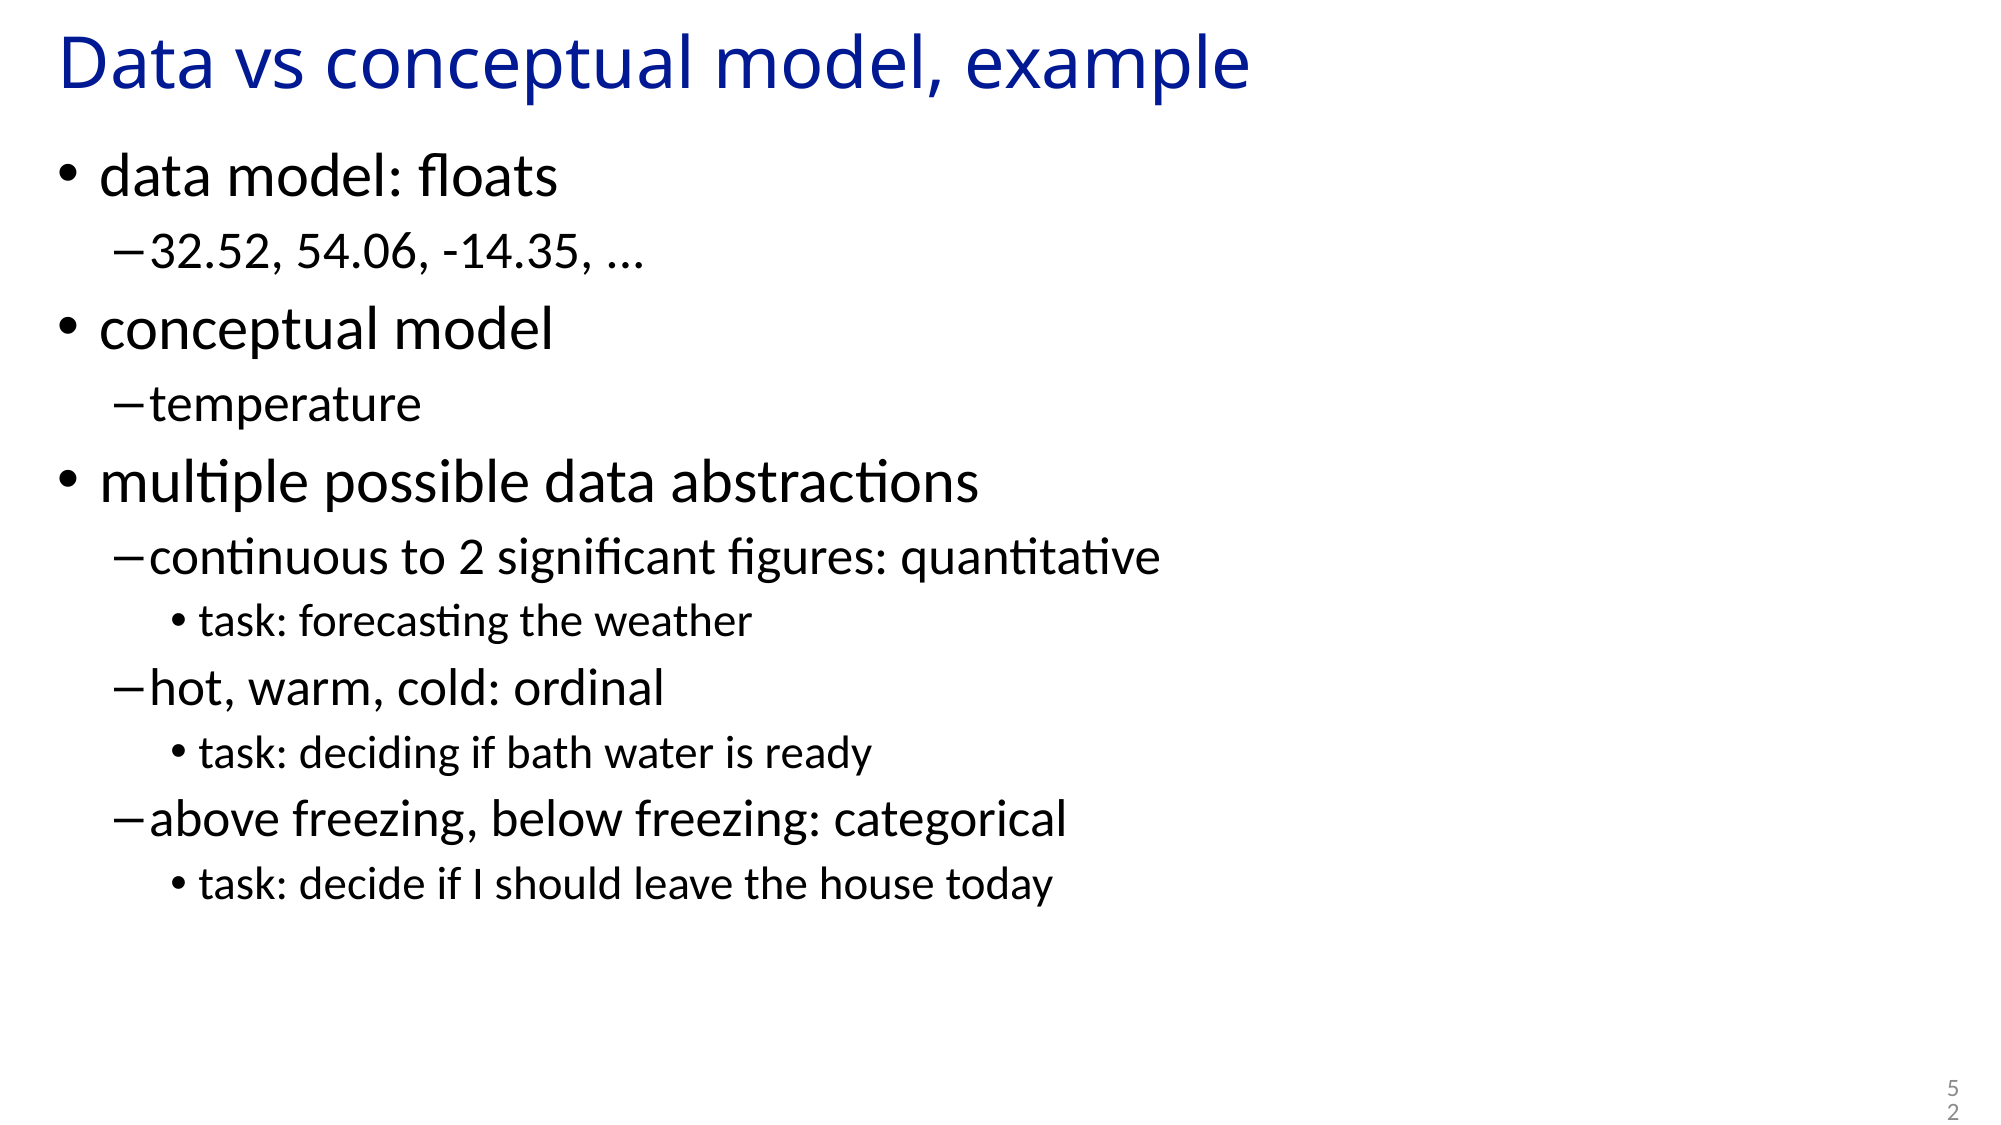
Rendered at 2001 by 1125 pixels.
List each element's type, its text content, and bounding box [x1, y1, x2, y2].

slide_number 52 [1940, 1068, 1974, 1104]
title Data vs conceptual model, example [51, 0, 2000, 130]
list data model: floats 32.52, 54.06, -14.35, ... conceptual model temperature multiple possible data abstractions continuous to 2 significant figures: quantitative task: forecasting the weather hot, warm, cold: ordinal task: deciding if bath water is ready above freezing, below freezing: categorical task: decide if I should leave the house today [51, 135, 2000, 1125]
